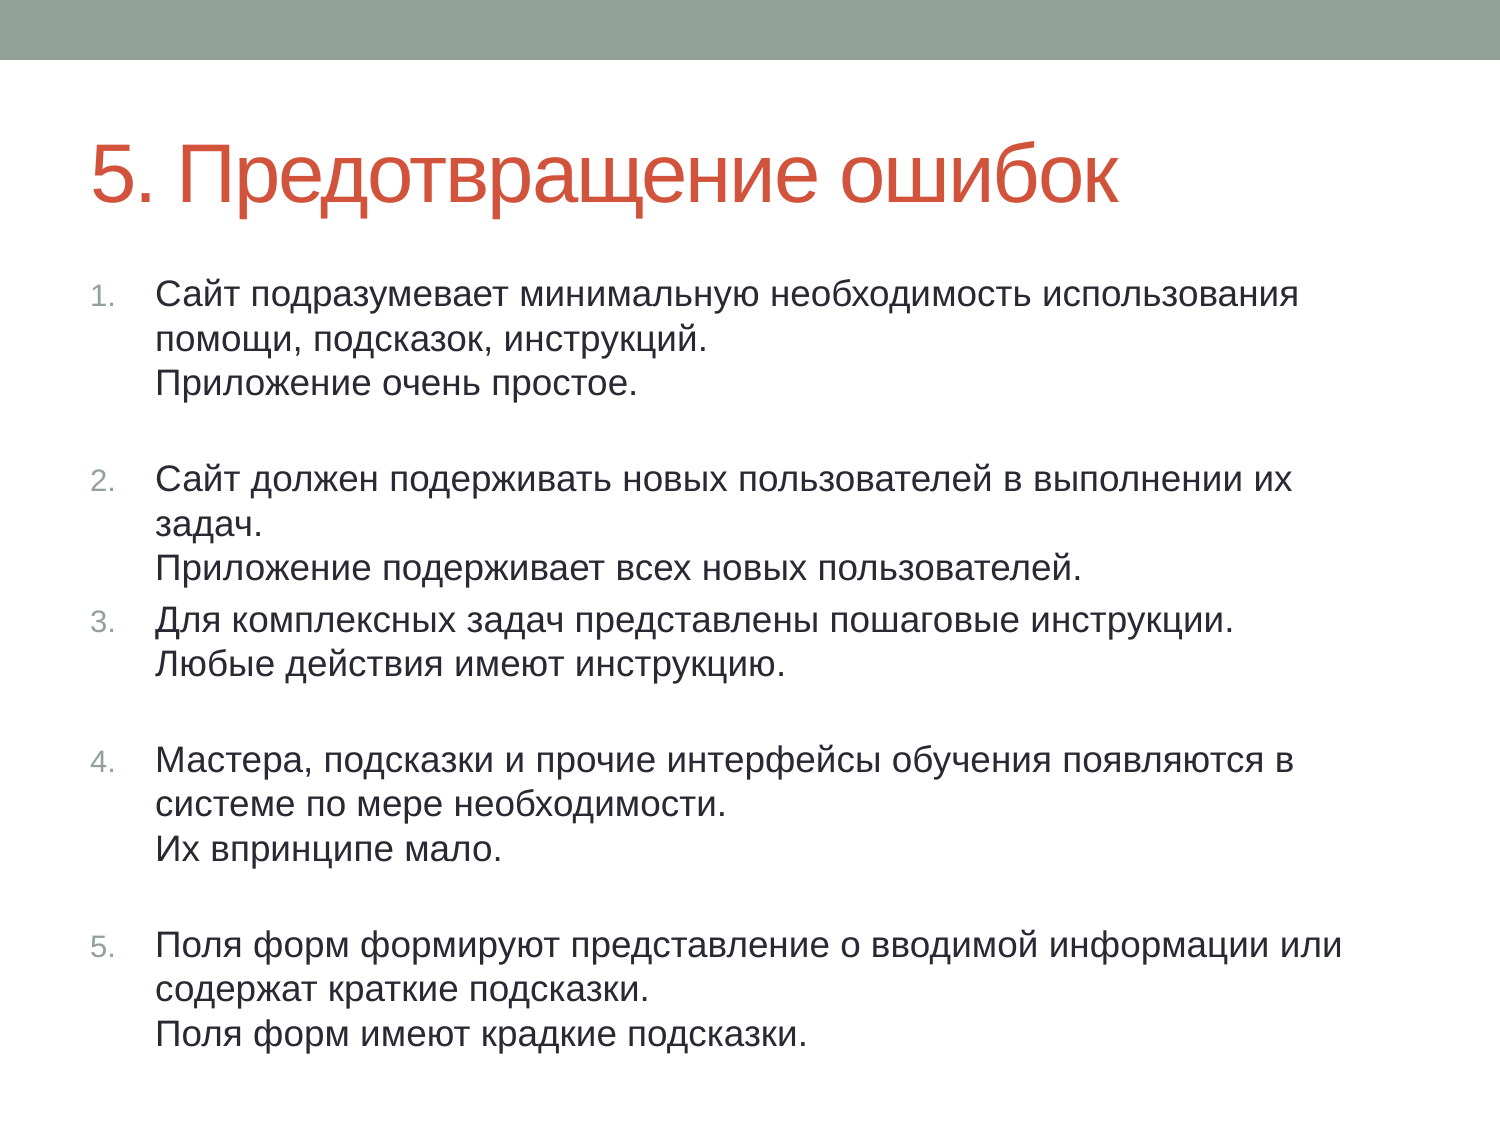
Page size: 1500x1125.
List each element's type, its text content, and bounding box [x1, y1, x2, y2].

list Сайт подразумевает минимальную необходимость использования помощи, подсказок, инструкций. Приложение очень простое. Сайт должен подерживать новых пользователей в выполнении их задач. Приложение подерживает всех новых пользователей. Для комплексных задач представлены пошаговые инструкции. Любые действия имеют инструкцию. Мастера, подсказки и прочие интерфейсы обучения появляются в системе по мере необходимости. Их впринципе мало. Поля форм формируют представление о вводимой информации или содержат краткие подсказки. Поля форм имеют крадкие подсказки. [75, 262, 1425, 1063]
title 5. Предотвращение ошибок [75, 87, 1425, 250]
